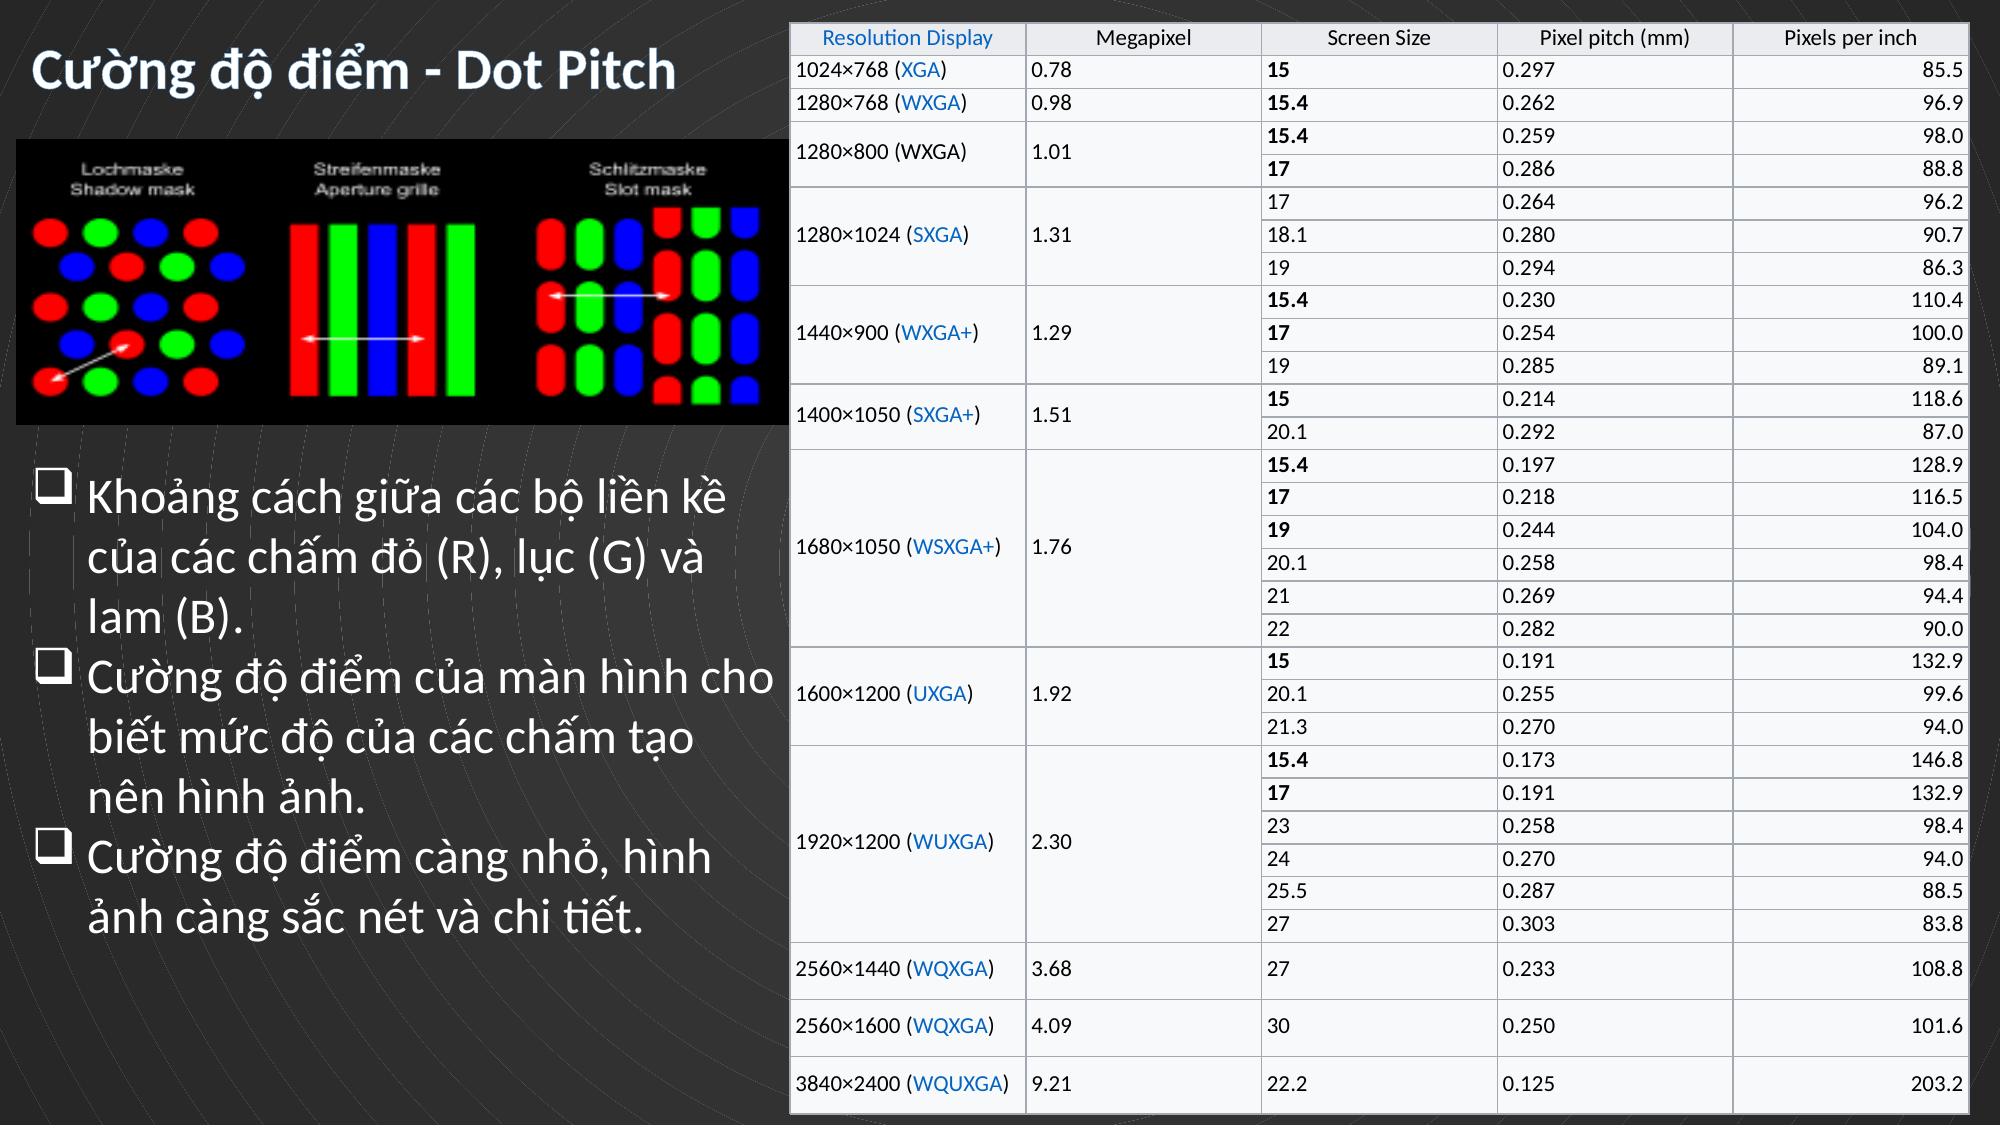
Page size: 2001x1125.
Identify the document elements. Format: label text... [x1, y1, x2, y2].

table_cell 86.3 [1734, 253, 1968, 285]
table_cell 100.0 [1734, 319, 1968, 351]
table_cell 0.214 [1498, 385, 1732, 416]
table_cell 3840×2400 (WQUXGA) [791, 1057, 1025, 1113]
table_cell 21 [1262, 582, 1497, 613]
table_cell 0.173 [1498, 746, 1732, 777]
table_cell 17 [1262, 779, 1497, 810]
table_cell 0.250 [1498, 1000, 1732, 1056]
table_cell 0.294 [1498, 253, 1732, 285]
table_header Megapixel [1027, 24, 1261, 55]
table_cell 83.8 [1734, 910, 1968, 942]
table_cell 2560×1440 (WQXGA) [791, 943, 1025, 999]
table_cell 89.1 [1734, 352, 1968, 383]
table_cell 17 [1262, 483, 1497, 515]
table_header Pixels per inch [1734, 24, 1968, 55]
table_cell 0.244 [1498, 516, 1732, 548]
table_cell 1.92 [1027, 648, 1261, 745]
table_cell 1440×900 (WXGA+) [791, 286, 1025, 383]
table_cell 23 [1262, 812, 1497, 843]
table_cell 90.0 [1734, 615, 1968, 646]
table_header Pixel pitch (mm) [1498, 24, 1732, 55]
table_cell 0.191 [1498, 648, 1732, 679]
table_cell 0.98 [1027, 89, 1261, 121]
table_cell 0.255 [1498, 680, 1732, 712]
table_cell 30 [1262, 1000, 1497, 1056]
table_cell 22 [1262, 615, 1497, 646]
table_cell 0.280 [1498, 221, 1732, 252]
table_cell 146.8 [1734, 746, 1968, 777]
table_cell 0.286 [1498, 155, 1732, 186]
table_header Screen Size [1262, 24, 1497, 55]
table_cell 17 [1262, 188, 1497, 219]
picture [16, 139, 791, 425]
table_cell 0.259 [1498, 122, 1732, 154]
table_cell 0.270 [1498, 845, 1732, 876]
table_cell 25.5 [1262, 877, 1497, 909]
table_cell 1280×768 (WXGA) [791, 89, 1025, 121]
table_cell 19 [1262, 352, 1497, 383]
table_cell 88.8 [1734, 155, 1968, 186]
table_cell 0.258 [1498, 812, 1732, 843]
table_cell 94.0 [1734, 845, 1968, 876]
table_cell 1280×800 (WXGA) [791, 122, 1025, 186]
table_cell 94.0 [1734, 713, 1968, 745]
table_cell 20.1 [1262, 418, 1497, 449]
table_cell 1.01 [1027, 122, 1261, 186]
table_cell 15.4 [1262, 89, 1497, 121]
table_cell 0.292 [1498, 418, 1732, 449]
table_cell 21.3 [1262, 713, 1497, 745]
table_cell 15 [1262, 385, 1497, 416]
table_cell 18.1 [1262, 221, 1497, 252]
table_cell 15 [1262, 648, 1497, 679]
table_cell 90.7 [1734, 221, 1968, 252]
table_cell 101.6 [1734, 1000, 1968, 1056]
table_cell 0.78 [1027, 56, 1261, 88]
table_cell 0.270 [1498, 713, 1732, 745]
table_cell 0.197 [1498, 450, 1732, 482]
table_cell 3.68 [1027, 943, 1261, 999]
table_cell 116.5 [1734, 483, 1968, 515]
table_cell 15.4 [1262, 450, 1497, 482]
table_cell 20.1 [1262, 680, 1497, 712]
table_cell 104.0 [1734, 516, 1968, 548]
table_cell 1680×1050 (WSXGA+) [791, 450, 1025, 646]
table_cell 0.218 [1498, 483, 1732, 515]
table_cell 0.191 [1498, 779, 1732, 810]
table_cell 0.297 [1498, 56, 1732, 88]
table_cell 98.4 [1734, 549, 1968, 580]
table_cell 22.2 [1262, 1057, 1497, 1113]
table_cell 0.285 [1498, 352, 1732, 383]
table_cell 128.9 [1734, 450, 1968, 482]
table_cell 15.4 [1262, 746, 1497, 777]
table_cell 87.0 [1734, 418, 1968, 449]
table_cell 0.233 [1498, 943, 1732, 999]
table_cell 0.264 [1498, 188, 1732, 219]
table_cell 17 [1262, 155, 1497, 186]
table_cell 98.4 [1734, 812, 1968, 843]
text_box Cường độ điểm - Dot Pitch [16, 22, 749, 108]
table_cell 1600×1200 (UXGA) [791, 648, 1025, 745]
table_cell 85.5 [1734, 56, 1968, 88]
table_cell 99.6 [1734, 680, 1968, 712]
table_cell 0.254 [1498, 319, 1732, 351]
table_cell 1024×768 (XGA) [791, 56, 1025, 88]
table_cell 4.09 [1027, 1000, 1261, 1056]
table_cell 0.262 [1498, 89, 1732, 121]
table_cell 27 [1262, 910, 1497, 942]
table_cell 19 [1262, 253, 1497, 285]
table_cell 27 [1262, 943, 1497, 999]
table_cell 2.30 [1027, 746, 1261, 942]
table_cell 19 [1262, 516, 1497, 548]
table_cell 15 [1262, 56, 1497, 88]
table_cell 1.31 [1027, 188, 1261, 285]
table_cell 96.9 [1734, 89, 1968, 121]
table_cell 15.4 [1262, 286, 1497, 318]
table_cell 96.2 [1734, 188, 1968, 219]
table_cell 0.269 [1498, 582, 1732, 613]
table_cell 132.9 [1734, 648, 1968, 679]
table_cell 0.282 [1498, 615, 1732, 646]
table_cell 17 [1262, 319, 1497, 351]
table_cell 1.29 [1027, 286, 1261, 383]
table_cell 132.9 [1734, 779, 1968, 810]
table_cell 0.258 [1498, 549, 1732, 580]
table_cell 1400×1050 (SXGA+) [791, 385, 1025, 449]
table_cell 1.51 [1027, 385, 1261, 449]
table_cell 88.5 [1734, 877, 1968, 909]
table_cell 9.21 [1027, 1057, 1261, 1113]
table_cell 2560×1600 (WQXGA) [791, 1000, 1025, 1056]
table_cell 1280×1024 (SXGA) [791, 188, 1025, 285]
table_cell 94.4 [1734, 582, 1968, 613]
table_cell 0.125 [1498, 1057, 1732, 1113]
table_cell 0.303 [1498, 910, 1732, 942]
table_cell 118.6 [1734, 385, 1968, 416]
table_cell 98.0 [1734, 122, 1968, 154]
text_box Khoảng cách giữa các bộ liền kề của các chấm đỏ (R), lục (G) và lam (B). Cường độ điểm của màn hình cho biết mức độ của các chấm tạo nên hình ảnh. Cường độ điểm càng nhỏ, hình ảnh càng sắc nét và chi tiết. [16, 455, 789, 951]
table_cell 108.8 [1734, 943, 1968, 999]
table_cell 0.230 [1498, 286, 1732, 318]
table_cell 203.2 [1734, 1057, 1968, 1113]
table_header Resolution Display [791, 24, 1025, 55]
table_cell 110.4 [1734, 286, 1968, 318]
table_cell 1.76 [1027, 450, 1261, 646]
table_cell 15.4 [1262, 122, 1497, 154]
table_cell 0.287 [1498, 877, 1732, 909]
table_cell 20.1 [1262, 549, 1497, 580]
table_cell 1920×1200 (WUXGA) [791, 746, 1025, 942]
table_cell 24 [1262, 845, 1497, 876]
